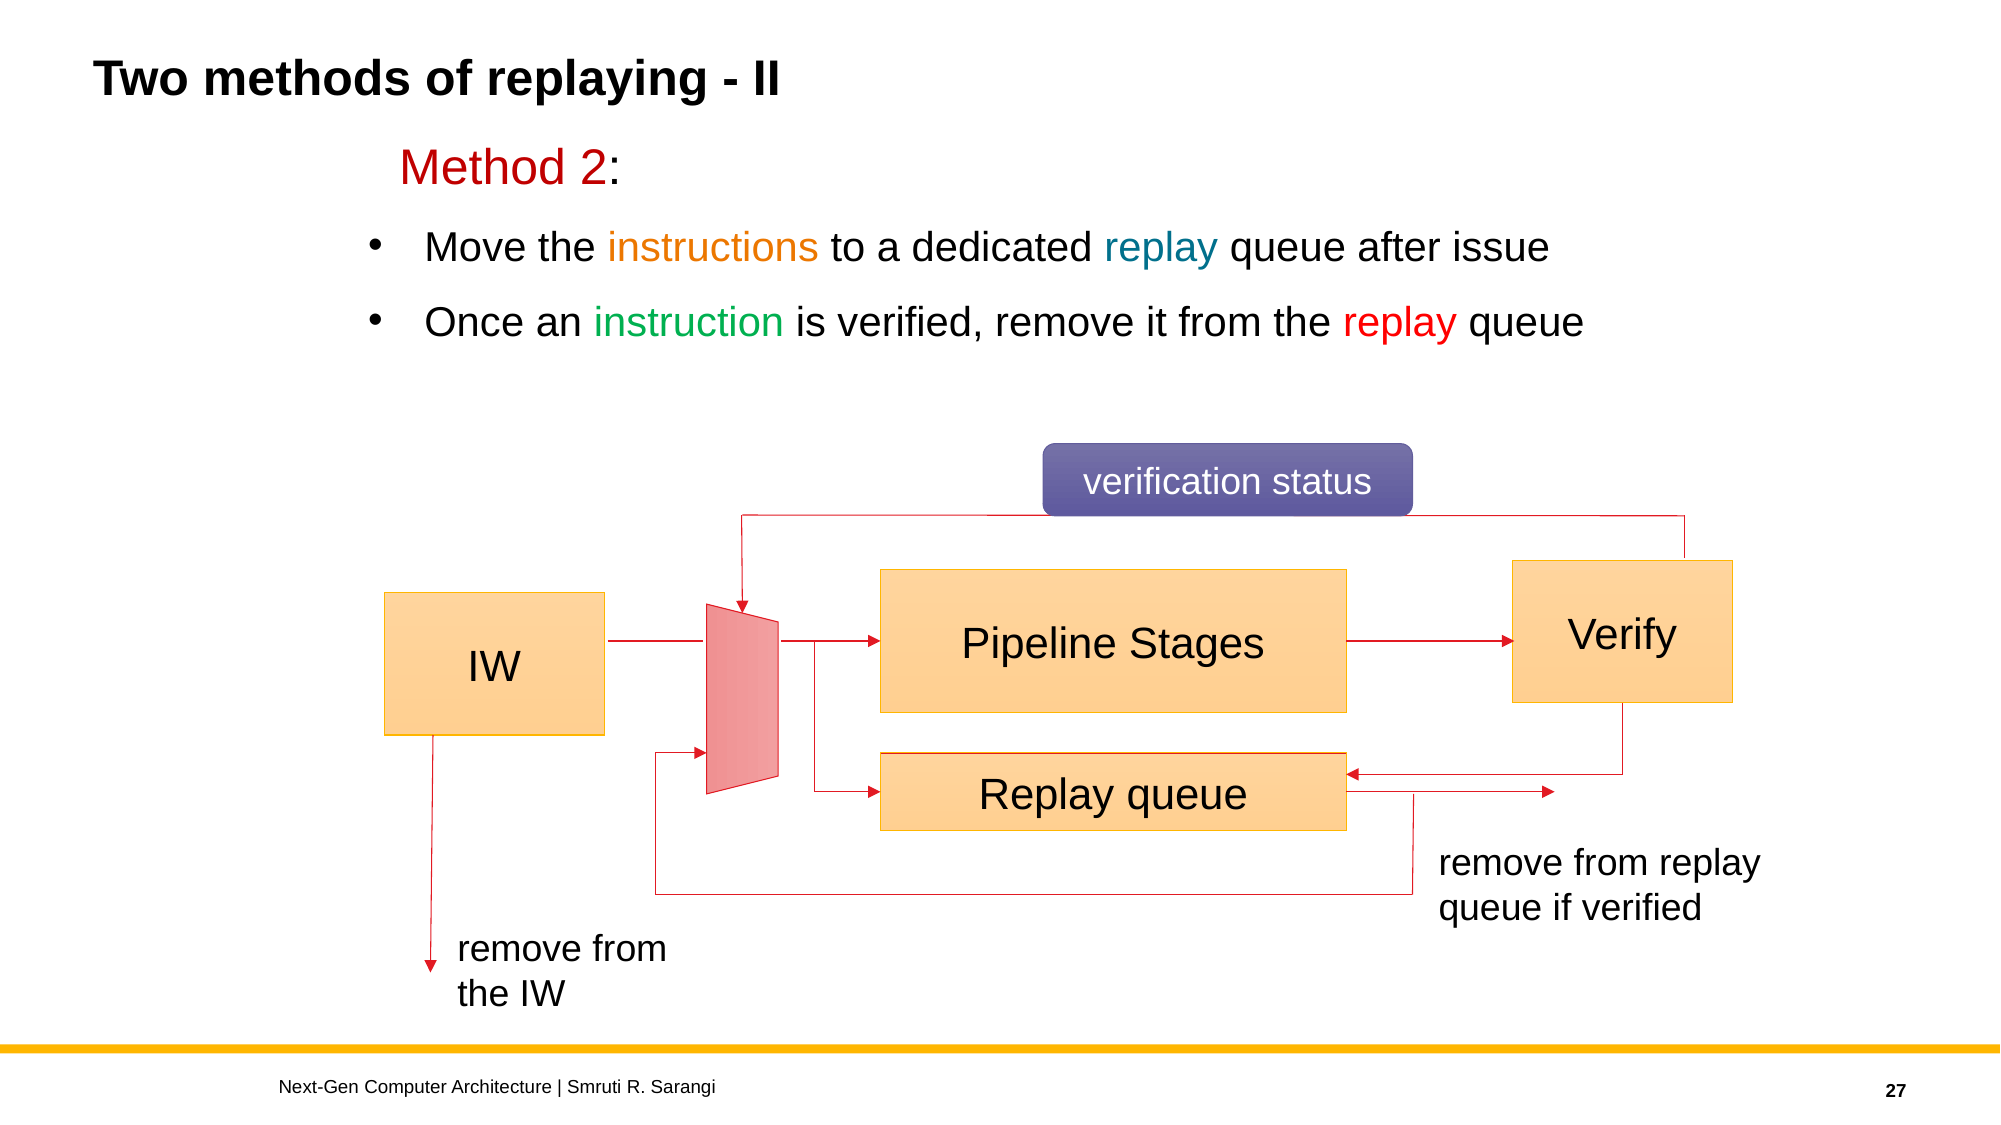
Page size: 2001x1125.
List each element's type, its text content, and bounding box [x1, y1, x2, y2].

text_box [771, 683, 923, 750]
title Two methods of replaying - II [78, 45, 1578, 180]
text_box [430, 734, 434, 973]
text_box [706, 603, 779, 795]
text_box Replay queue [880, 752, 1347, 831]
text_box remove from replay queue if verified [1423, 830, 1776, 936]
text_box Pipeline Stages [880, 569, 1347, 713]
list Move the instructions to a dedicated replay queue after issue Once an instruction is verified, remove it from the replay queue [353, 212, 1647, 354]
footer Next-Gen Computer Architecture | Smruti R. Sarangi [263, 1067, 1464, 1105]
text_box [1448, 600, 1520, 877]
text_box Verify [1512, 560, 1733, 703]
text_box Method 2: [384, 126, 695, 202]
slide_number 27 [1711, 1071, 1922, 1109]
text_box remove from the IW [442, 916, 693, 1022]
text_box verification status [1042, 443, 1414, 514]
text_box IW [384, 592, 605, 736]
